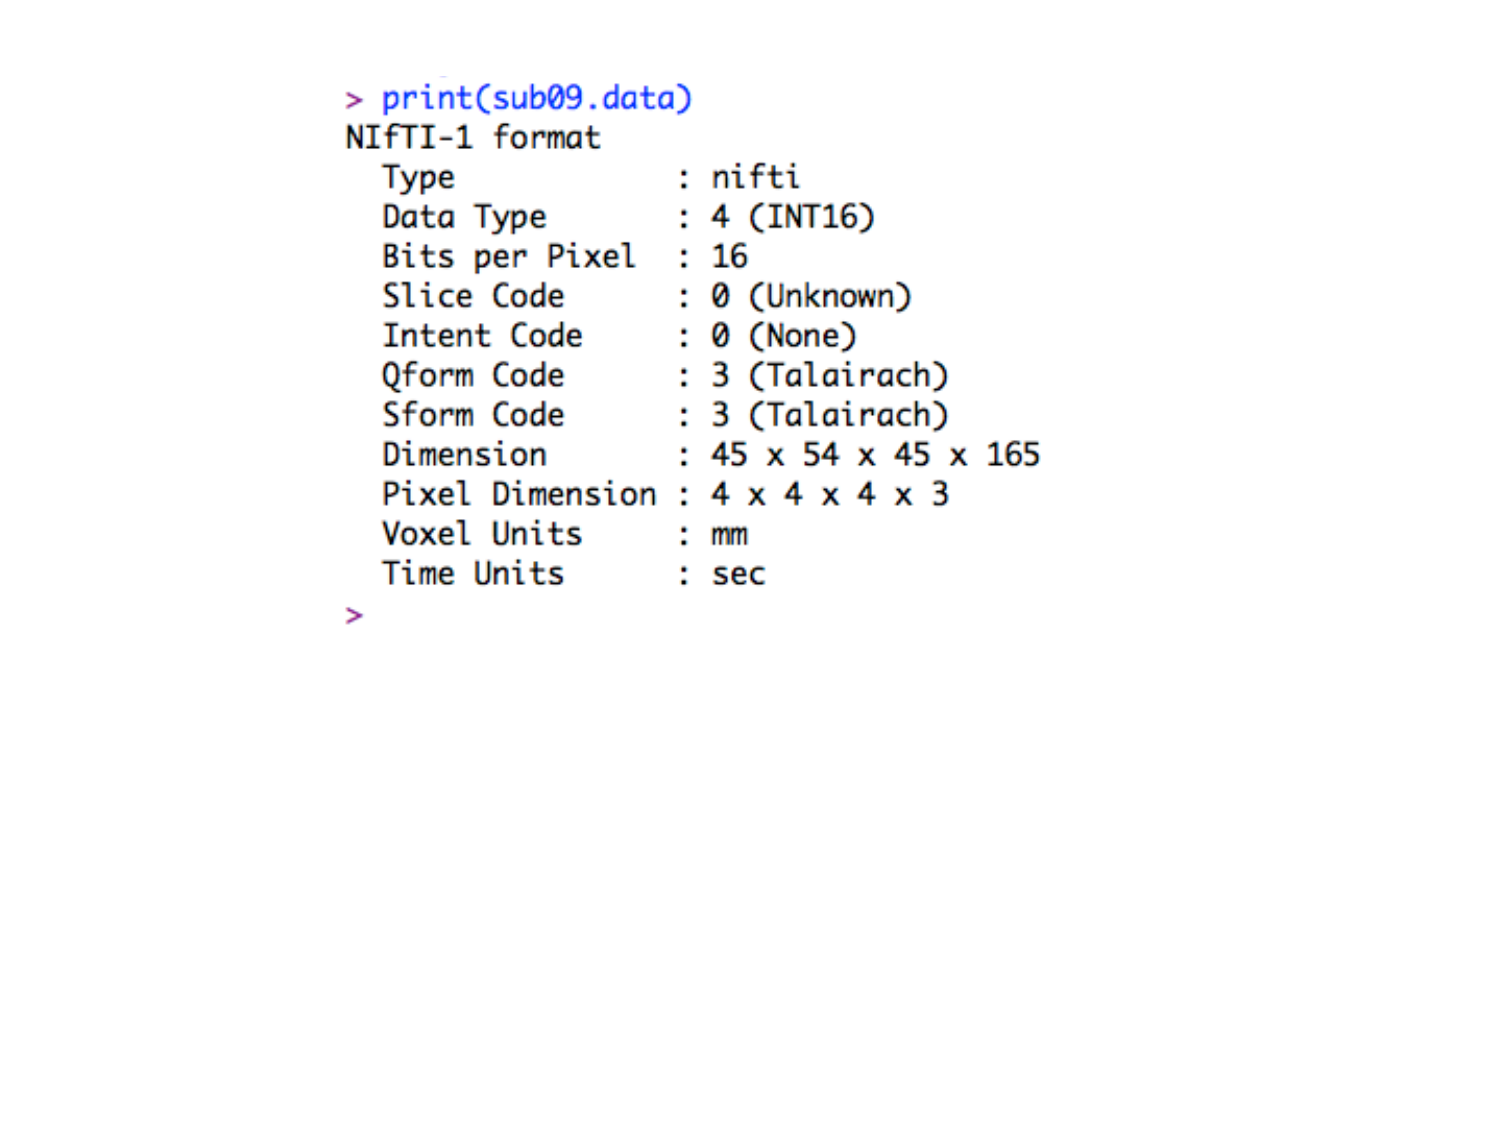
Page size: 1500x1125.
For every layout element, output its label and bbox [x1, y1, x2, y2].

picture [338, 75, 1212, 633]
